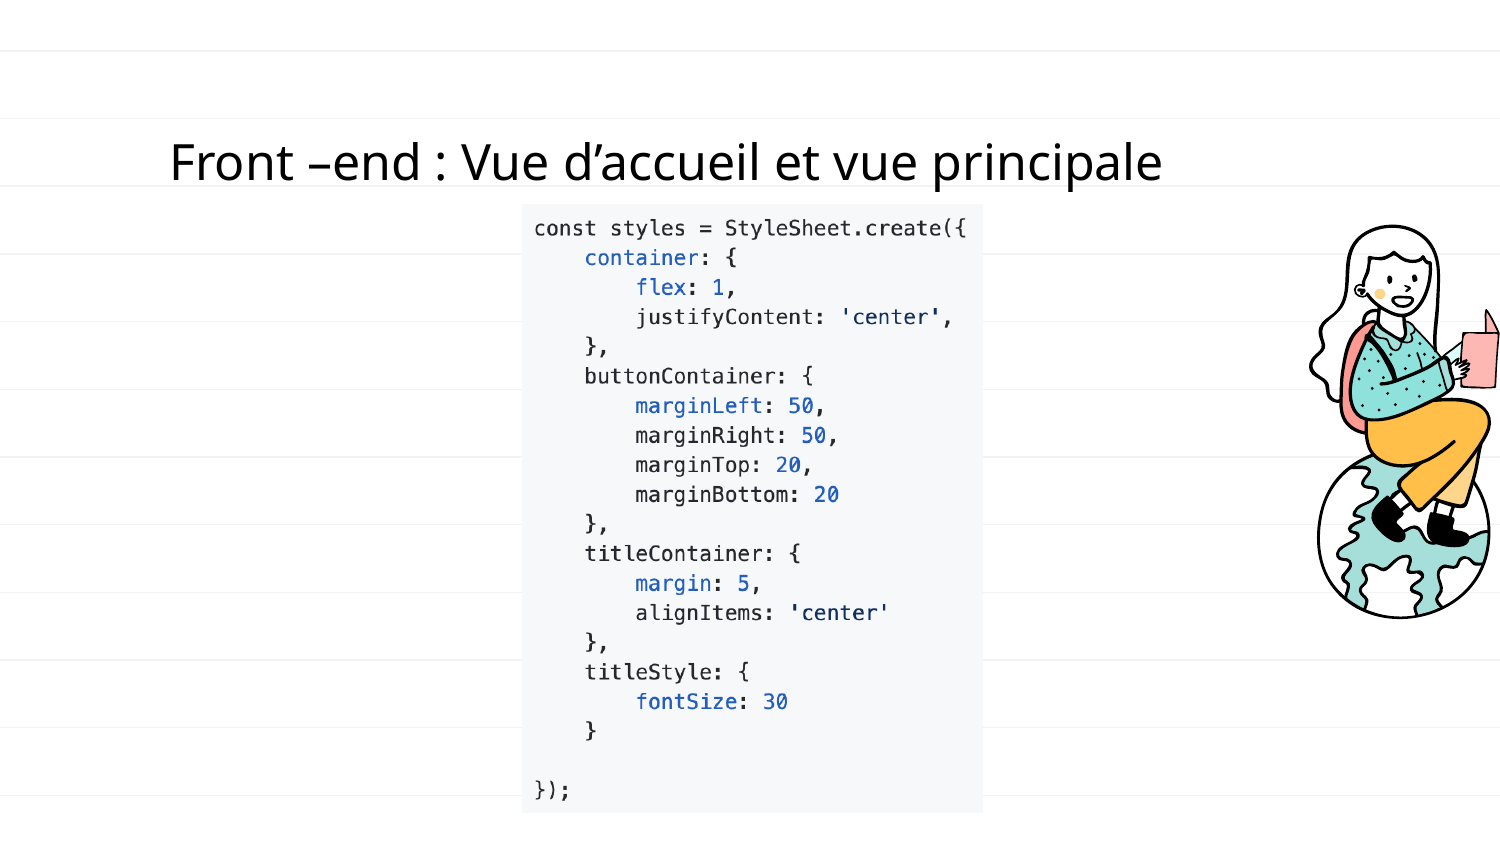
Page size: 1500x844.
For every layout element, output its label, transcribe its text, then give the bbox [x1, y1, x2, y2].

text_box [1315, 555, 1493, 619]
picture [521, 204, 983, 813]
title Front –end : Vue d’accueil et vue principale [154, 84, 1351, 205]
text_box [1307, 225, 1500, 547]
